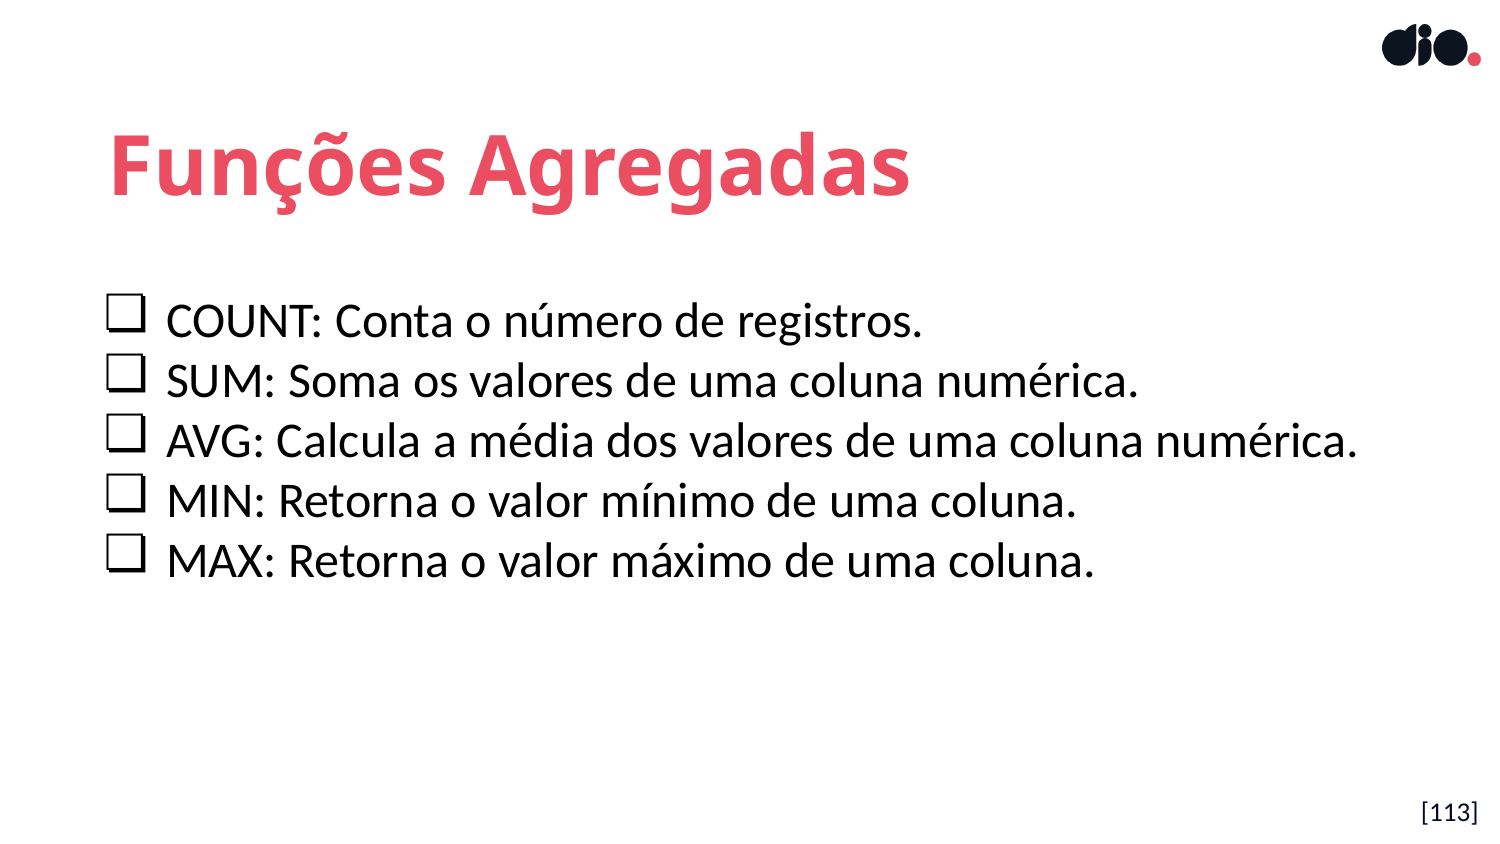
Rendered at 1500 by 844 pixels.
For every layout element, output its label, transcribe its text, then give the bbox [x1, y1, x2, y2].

text_box COUNT: Conta o número de registros. SUM: Soma os valores de uma coluna numérica. AVG: Calcula a média dos valores de uma coluna numérica. MIN: Retorna o valor mínimo de uma coluna. MAX: Retorna o valor máximo de uma coluna. [75, 175, 1391, 833]
picture [1382, 24, 1481, 67]
text_box Funções Agregadas [92, 142, 1408, 281]
slide_number [113] [1403, 779, 1494, 844]
